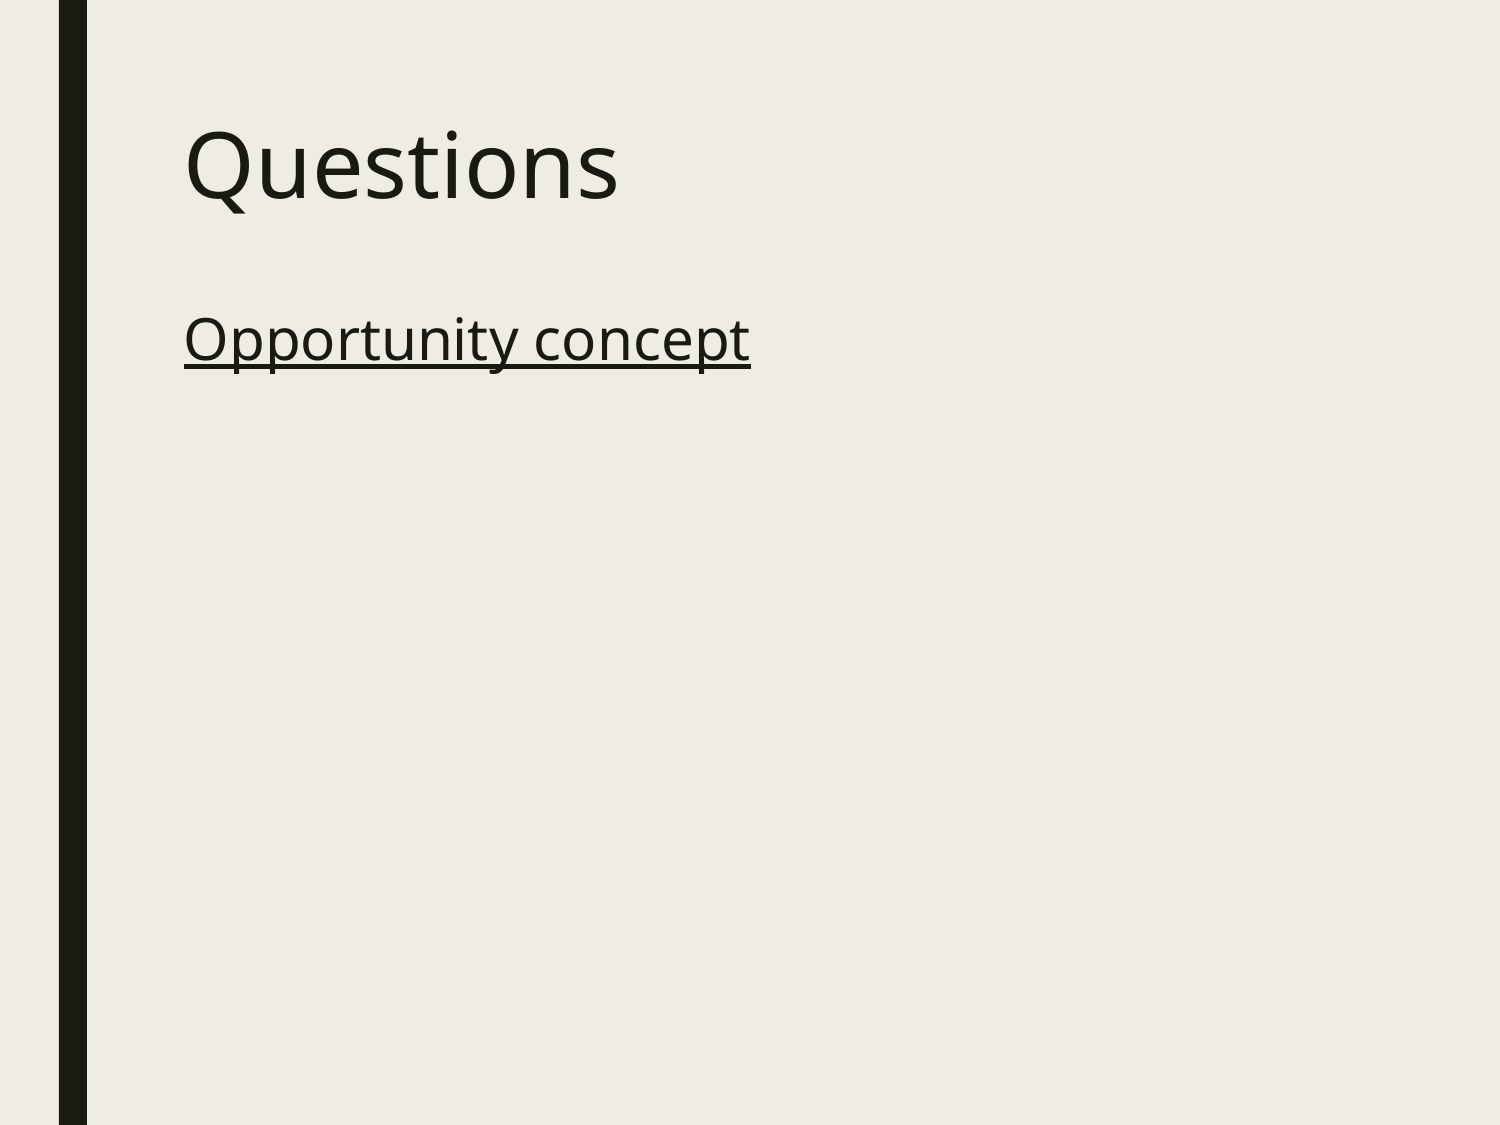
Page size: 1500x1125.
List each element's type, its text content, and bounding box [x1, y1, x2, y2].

title Questions [168, 112, 1351, 299]
text_box [168, 299, 1351, 450]
list Opportunity concept [168, 299, 1426, 1063]
